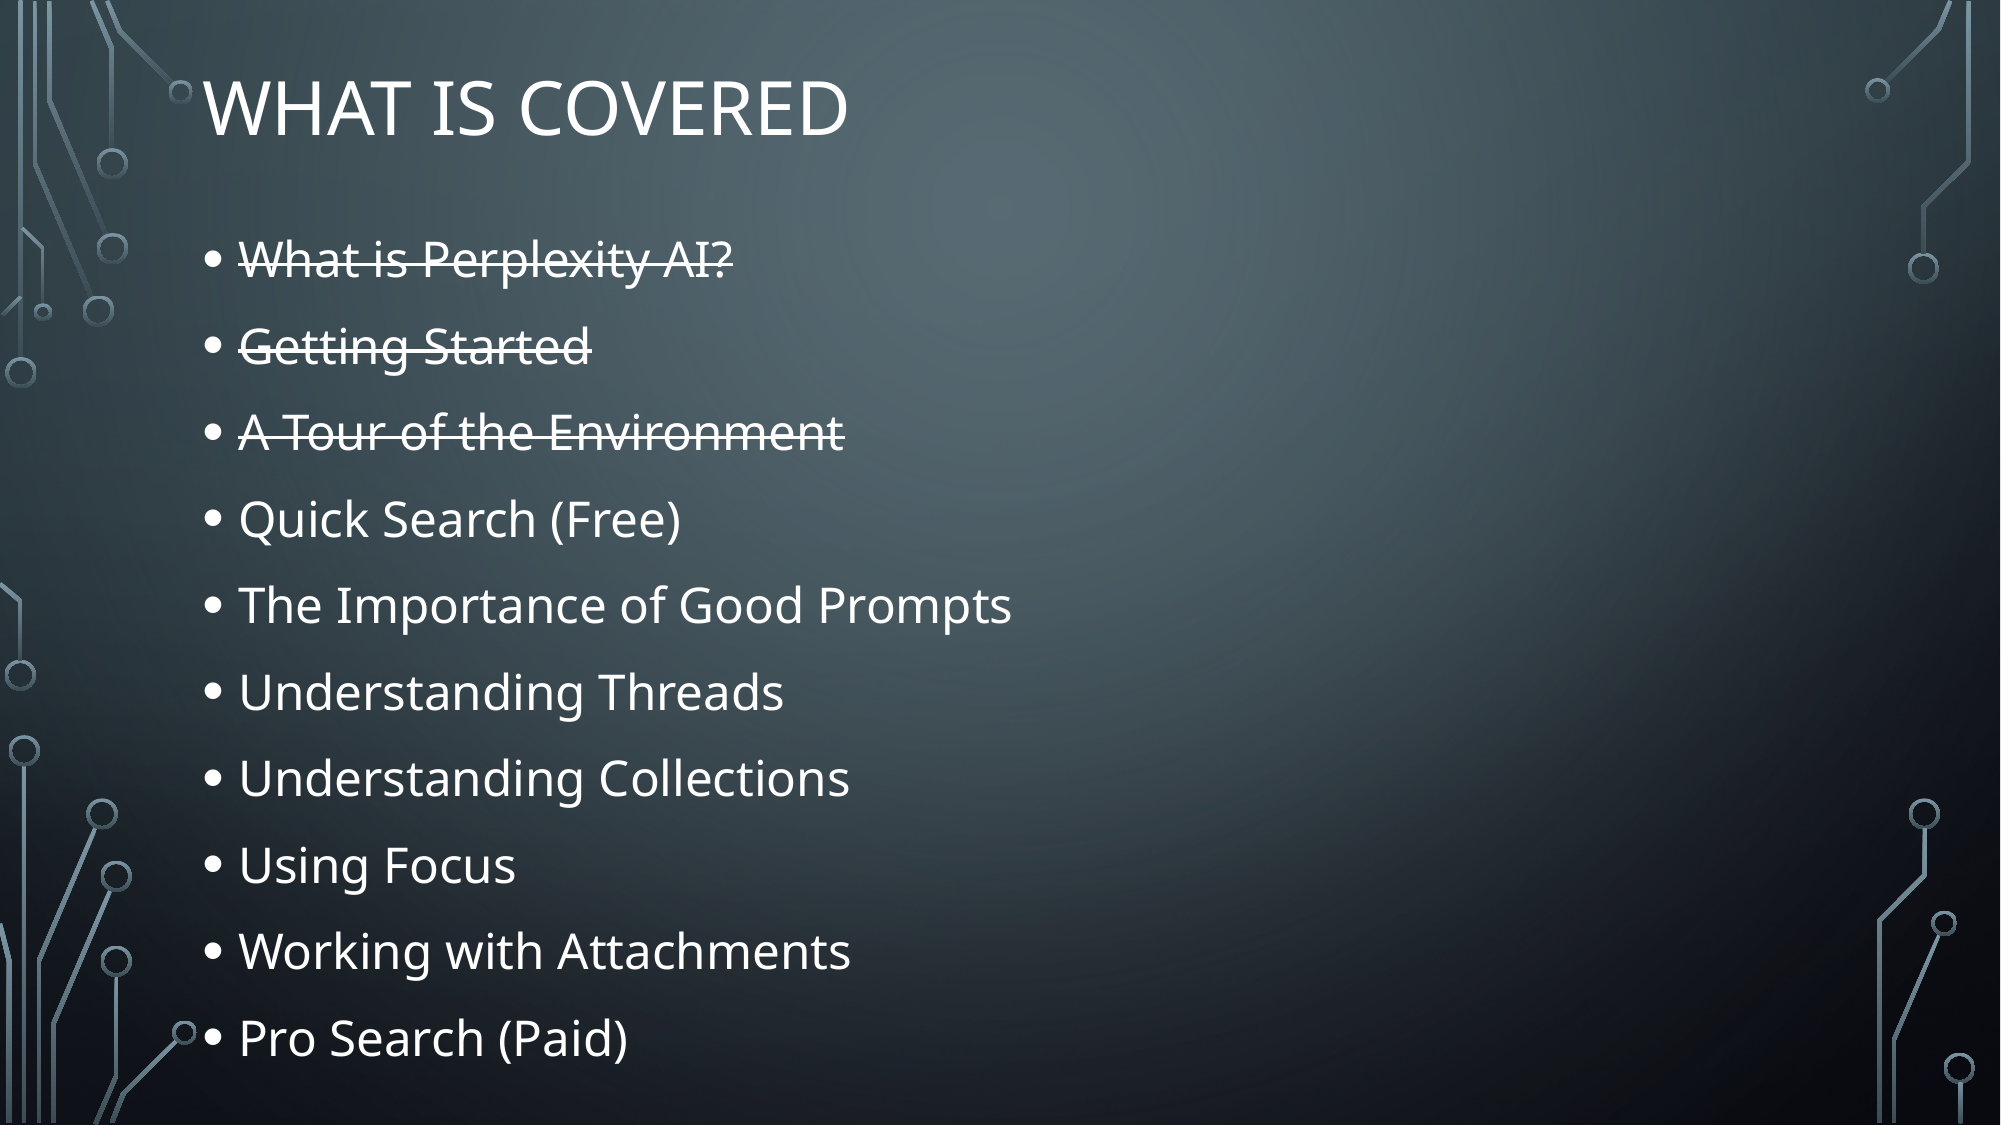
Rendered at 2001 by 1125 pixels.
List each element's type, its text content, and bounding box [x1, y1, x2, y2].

list What is Perplexity AI? Getting Started A Tour of the Environment Quick Search (Free) The Importance of Good Prompts Understanding Threads Understanding Collections Using Focus Working with Attachments Pro Search (Paid) [187, 209, 1813, 1080]
title What is covered [187, 12, 1813, 209]
